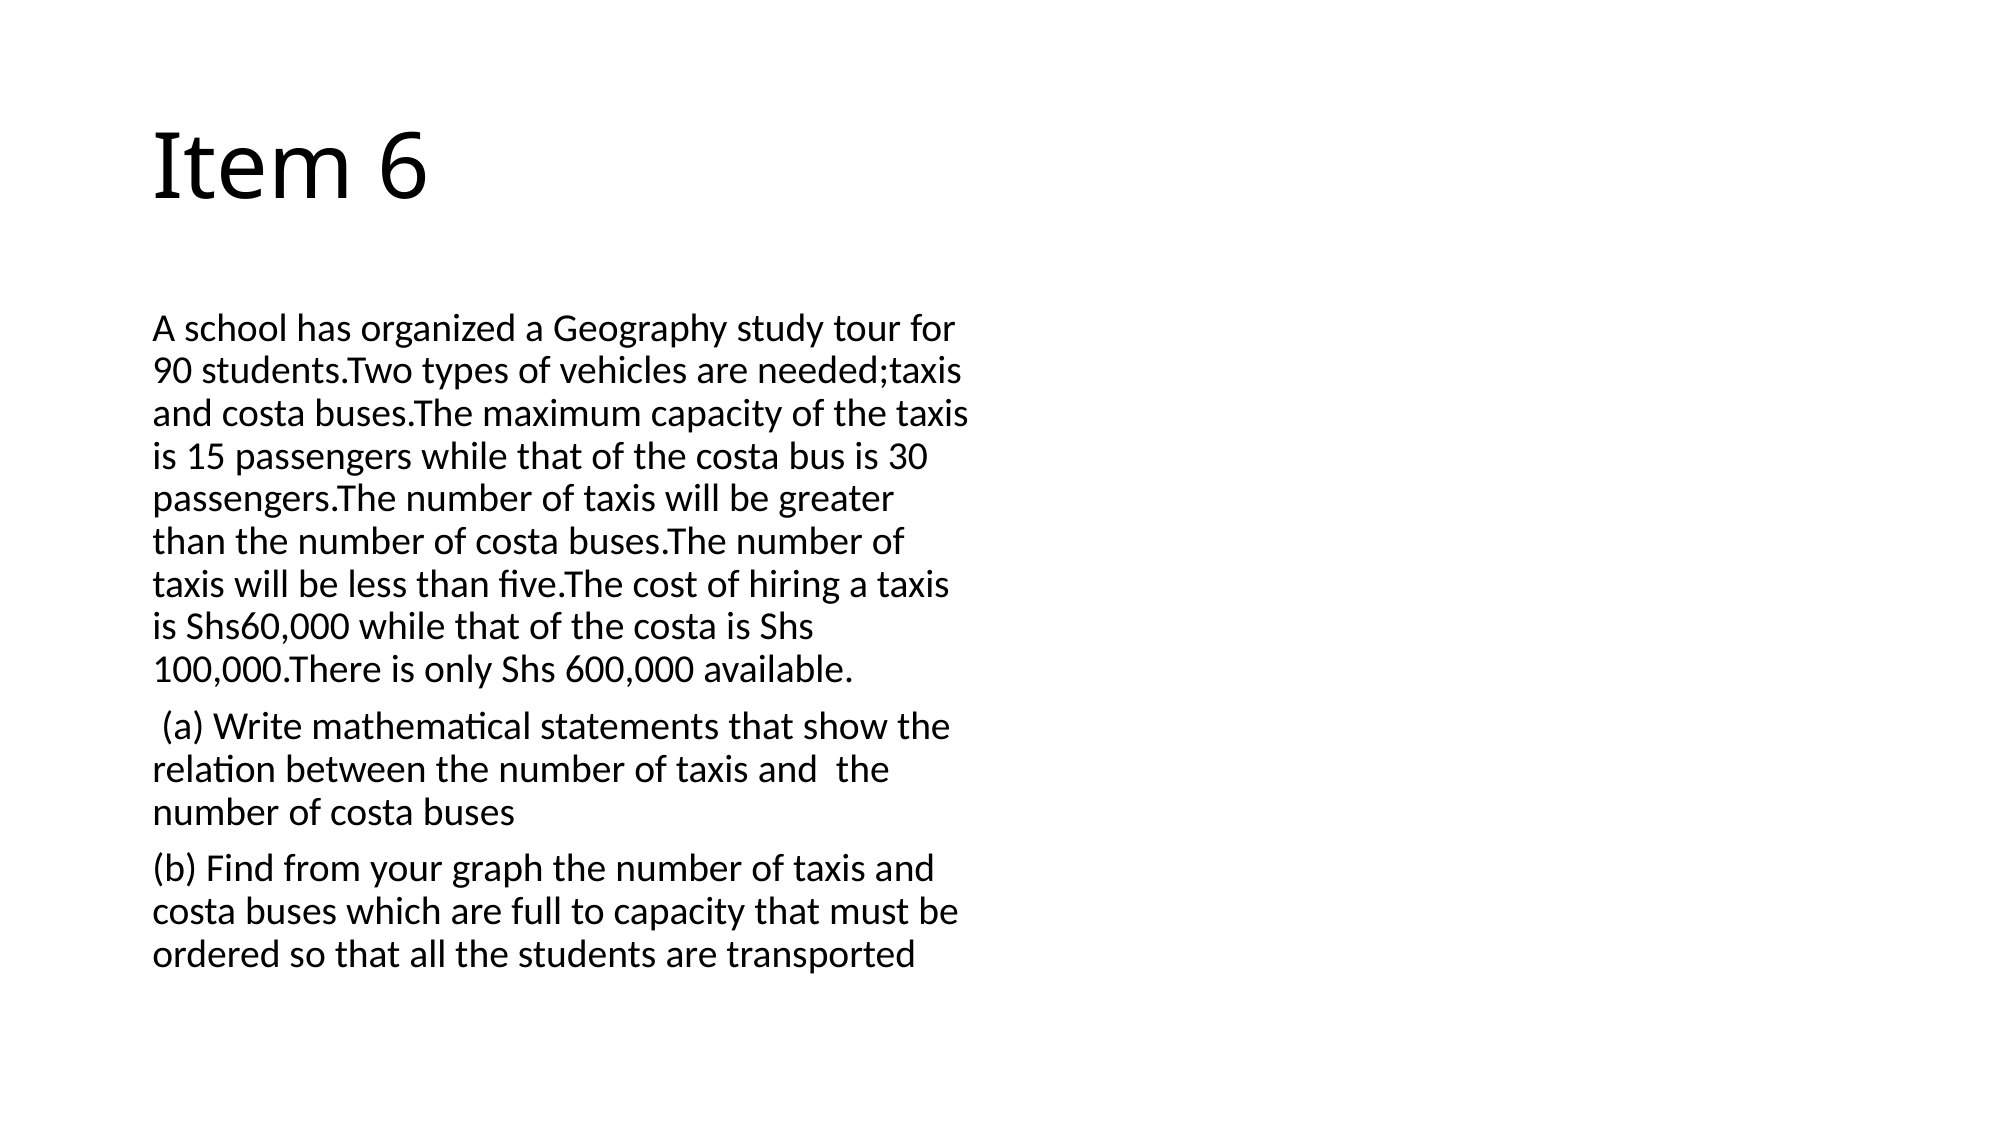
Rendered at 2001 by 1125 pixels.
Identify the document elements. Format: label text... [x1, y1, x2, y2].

title Item 6 [137, 59, 1863, 278]
list A school has organized a Geography study tour for 90 students.Two types of vehicles are needed;taxis and costa buses.The maximum capacity of the taxis is 15 passengers while that of the costa bus is 30 passengers.The number of taxis will be greater than the number of costa buses.The number of taxis will be less than five.The cost of hiring a taxis is Shs60,000 while that of the costa is Shs 100,000.There is only Shs 600,000 available. (a) Write mathematical statements that show the relation between the number of taxis and the number of costa buses (b) Find from your graph the number of taxis and costa buses which are full to capacity that must be ordered so that all the students are transported [137, 299, 988, 1014]
